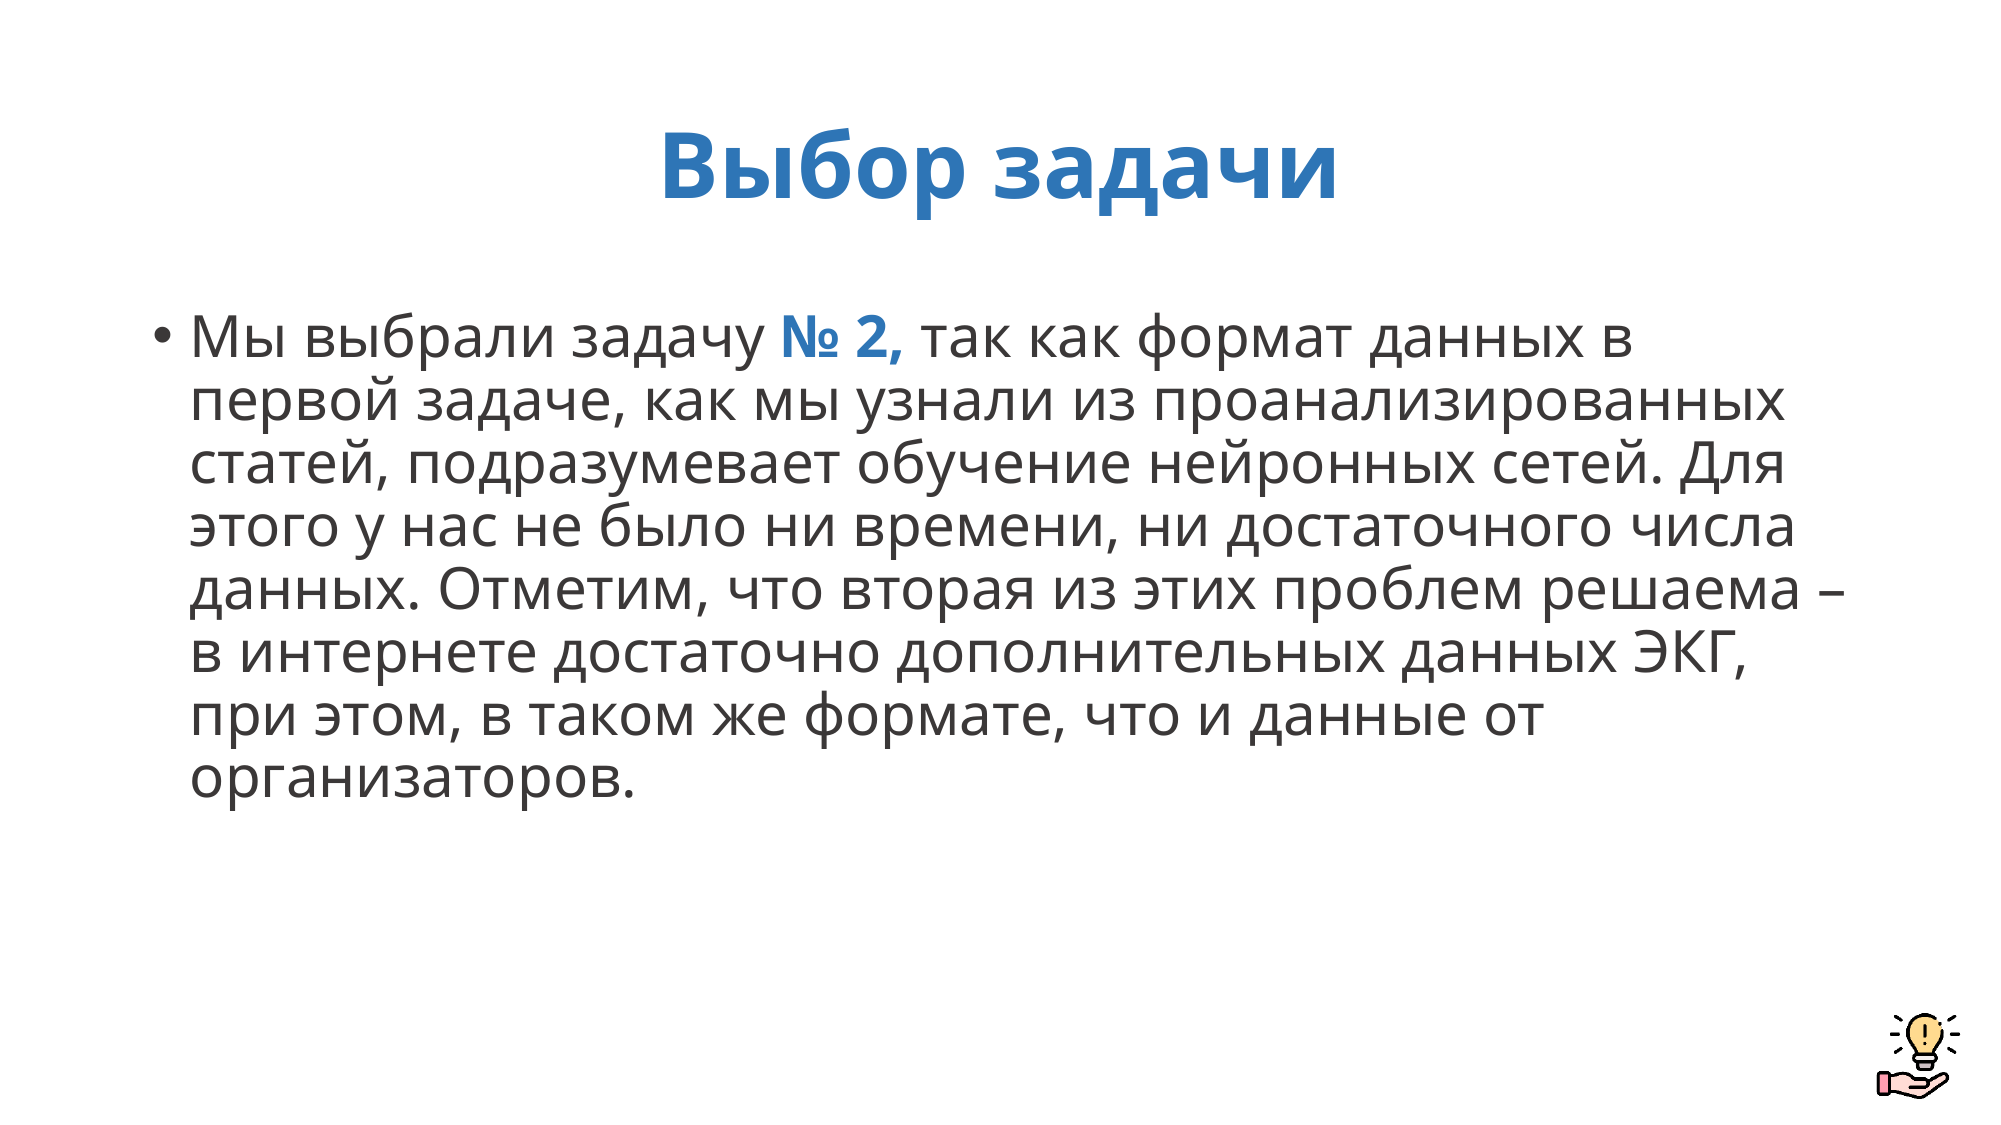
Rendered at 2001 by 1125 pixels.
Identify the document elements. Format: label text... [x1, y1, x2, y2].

list Мы выбрали задачу № 2, так как формат данных в первой задаче, как мы узнали из проанализированных статей, подразумевает обучение нейронных сетей. Для этого у нас не было ни времени, ни достаточного числа данных. Отметим, что вторая из этих проблем решаема – в интернете достаточно дополнительных данных ЭКГ, при этом, в таком же формате, что и данные от организаторов. [137, 299, 1863, 1014]
picture [1874, 1013, 1961, 1099]
title Выбор задачи [137, 59, 1863, 278]
